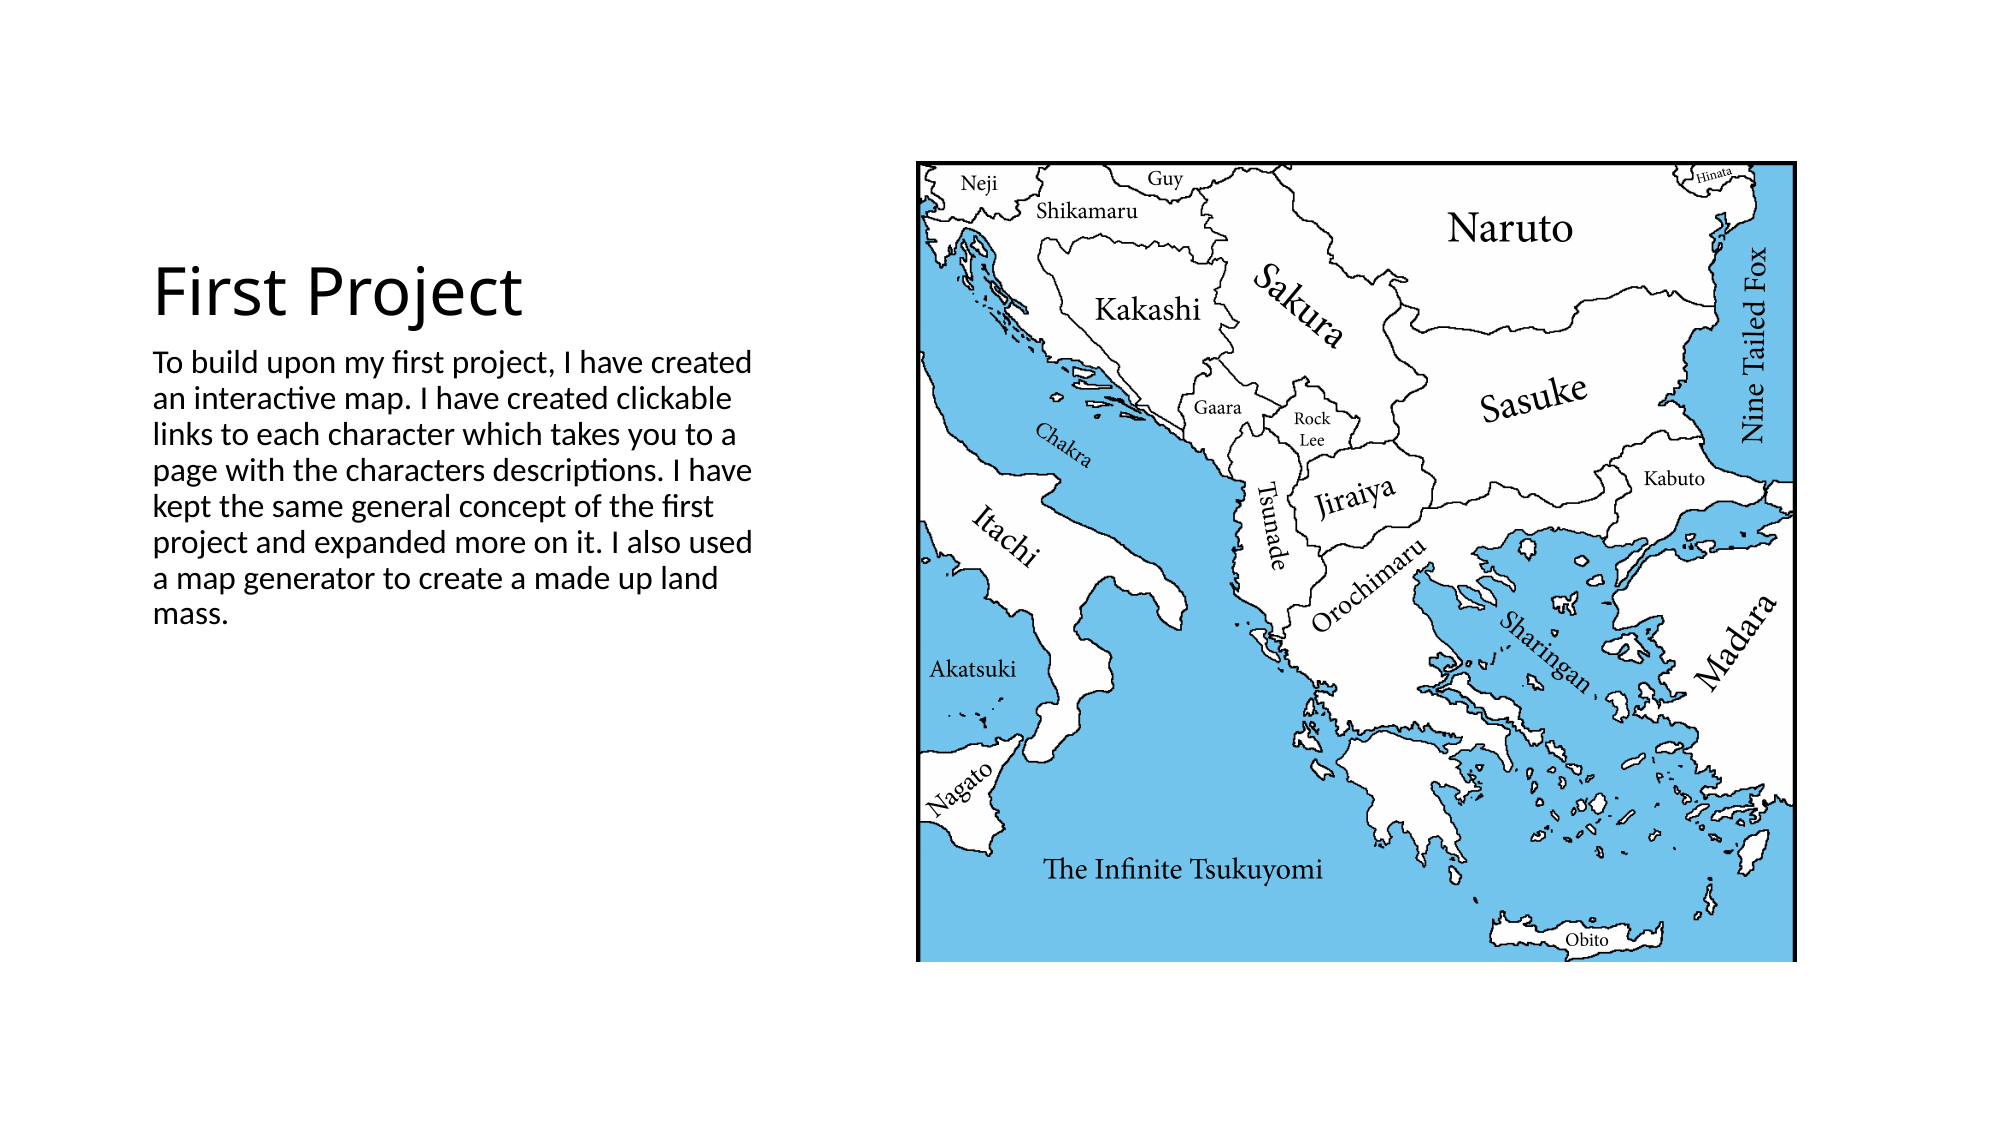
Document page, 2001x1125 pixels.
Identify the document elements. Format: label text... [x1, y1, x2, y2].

list To build upon my first project, I have created an interactive map. I have created clickable links to each character which takes you to a page with the characters descriptions. I have kept the same general concept of the first project and expanded more on it. I also used a map generator to create a made up land mass. [137, 337, 783, 963]
title First Project [137, 75, 783, 337]
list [916, 161, 1797, 962]
